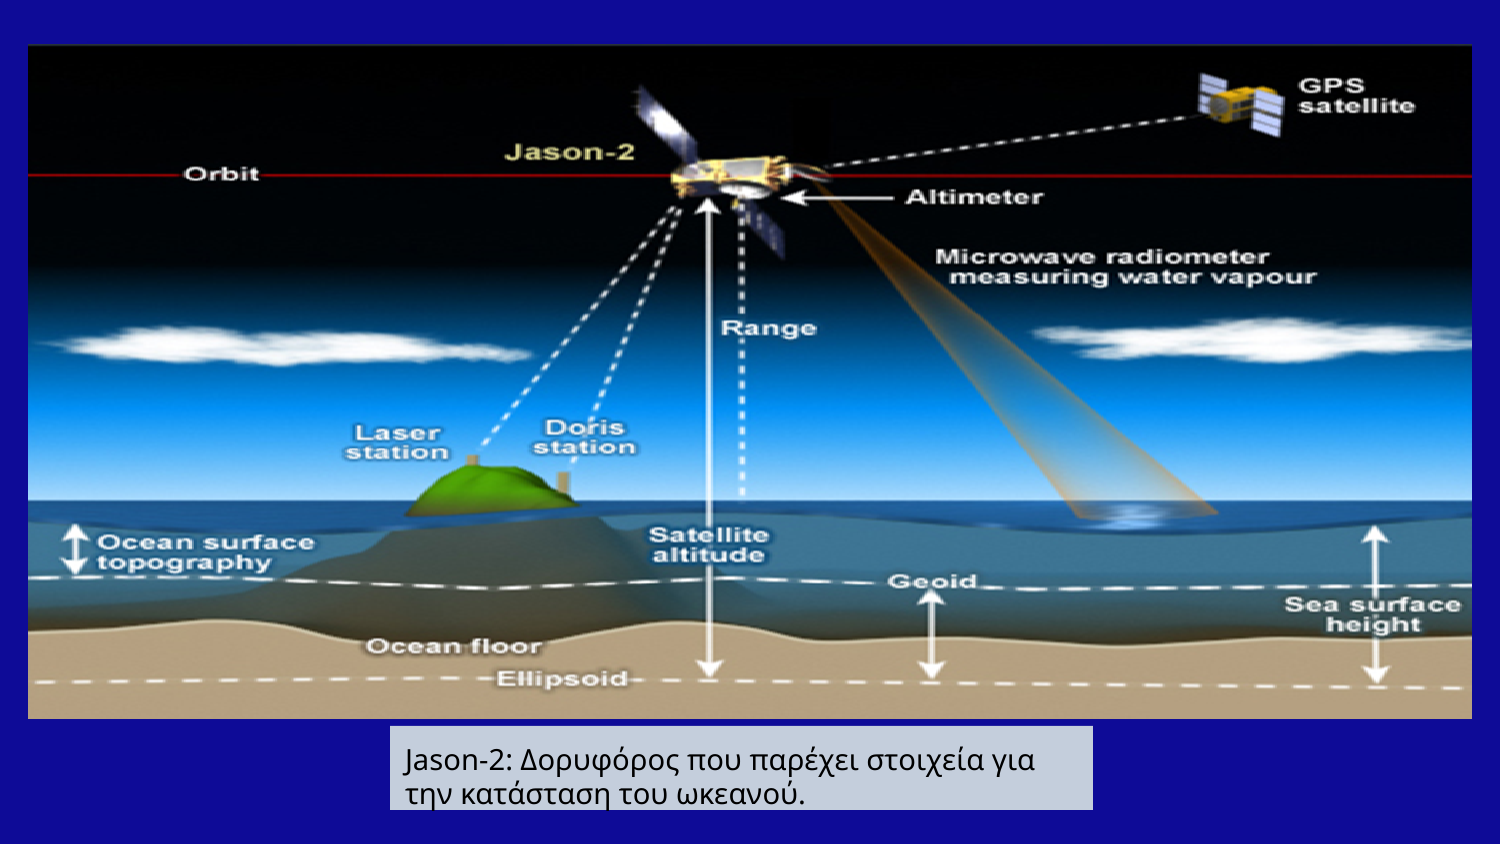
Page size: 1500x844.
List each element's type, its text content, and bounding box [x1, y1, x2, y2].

text_box Jason-2: Δορυφόρος που παρέχει στοιχεία για την κατάσταση του ωκεανού. [390, 727, 1093, 810]
picture [28, 44, 1472, 720]
